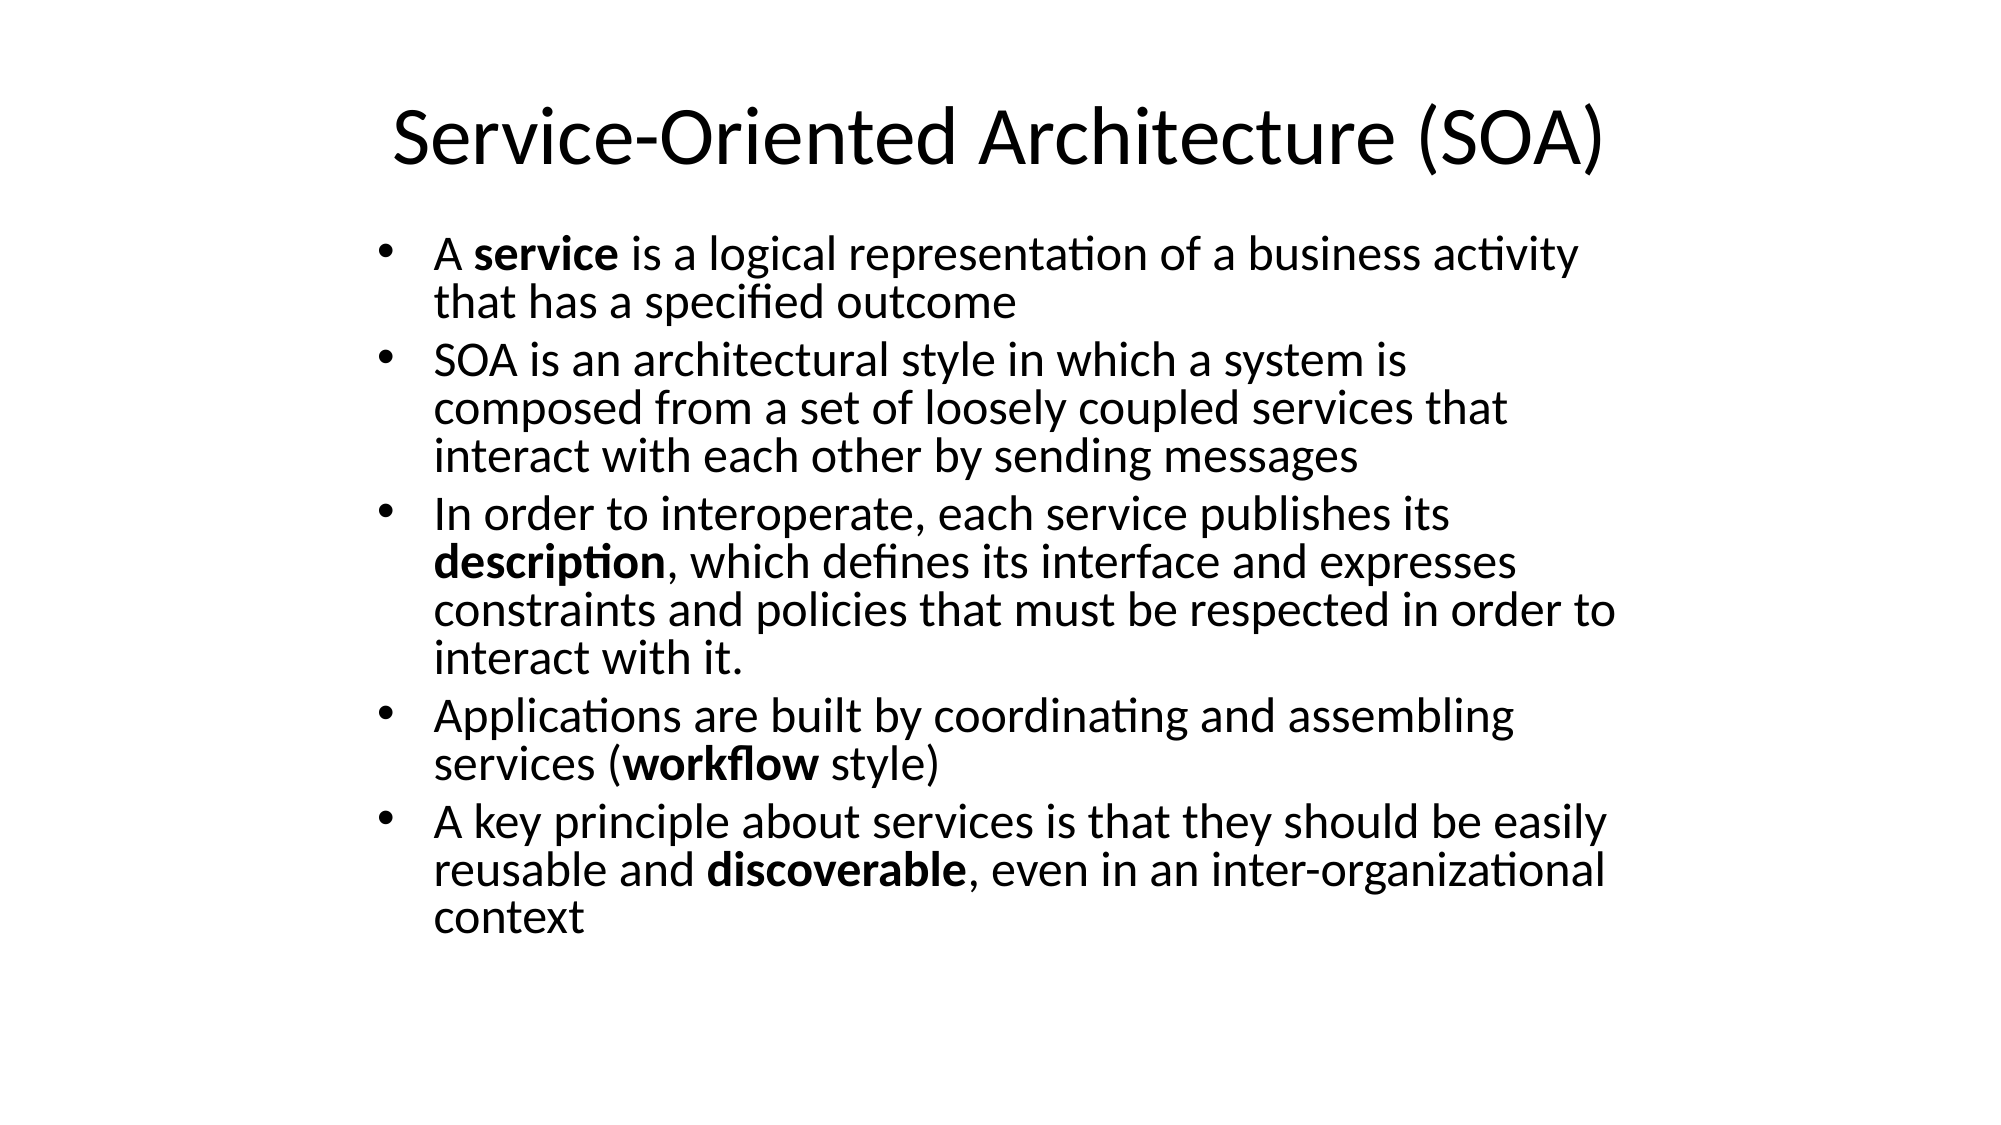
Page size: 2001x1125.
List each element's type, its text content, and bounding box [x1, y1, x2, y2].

text_box Service-Oriented Architecture (SOA) [362, 37, 1638, 224]
text_box A service is a logical representation of a business activity that has a specified outcome SOA is an architectural style in which a system is composed from a set of loosely coupled services that interact with each other by sending messages In order to interoperate, each service publishes its description, which defines its interface and expresses constraints and policies that must be respected in order to interact with it. Applications are built by coordinating and assembling services (workflow style) A key principle about services is that they should be easily reusable and discoverable, even in an inter-organizational context [362, 224, 1638, 1013]
